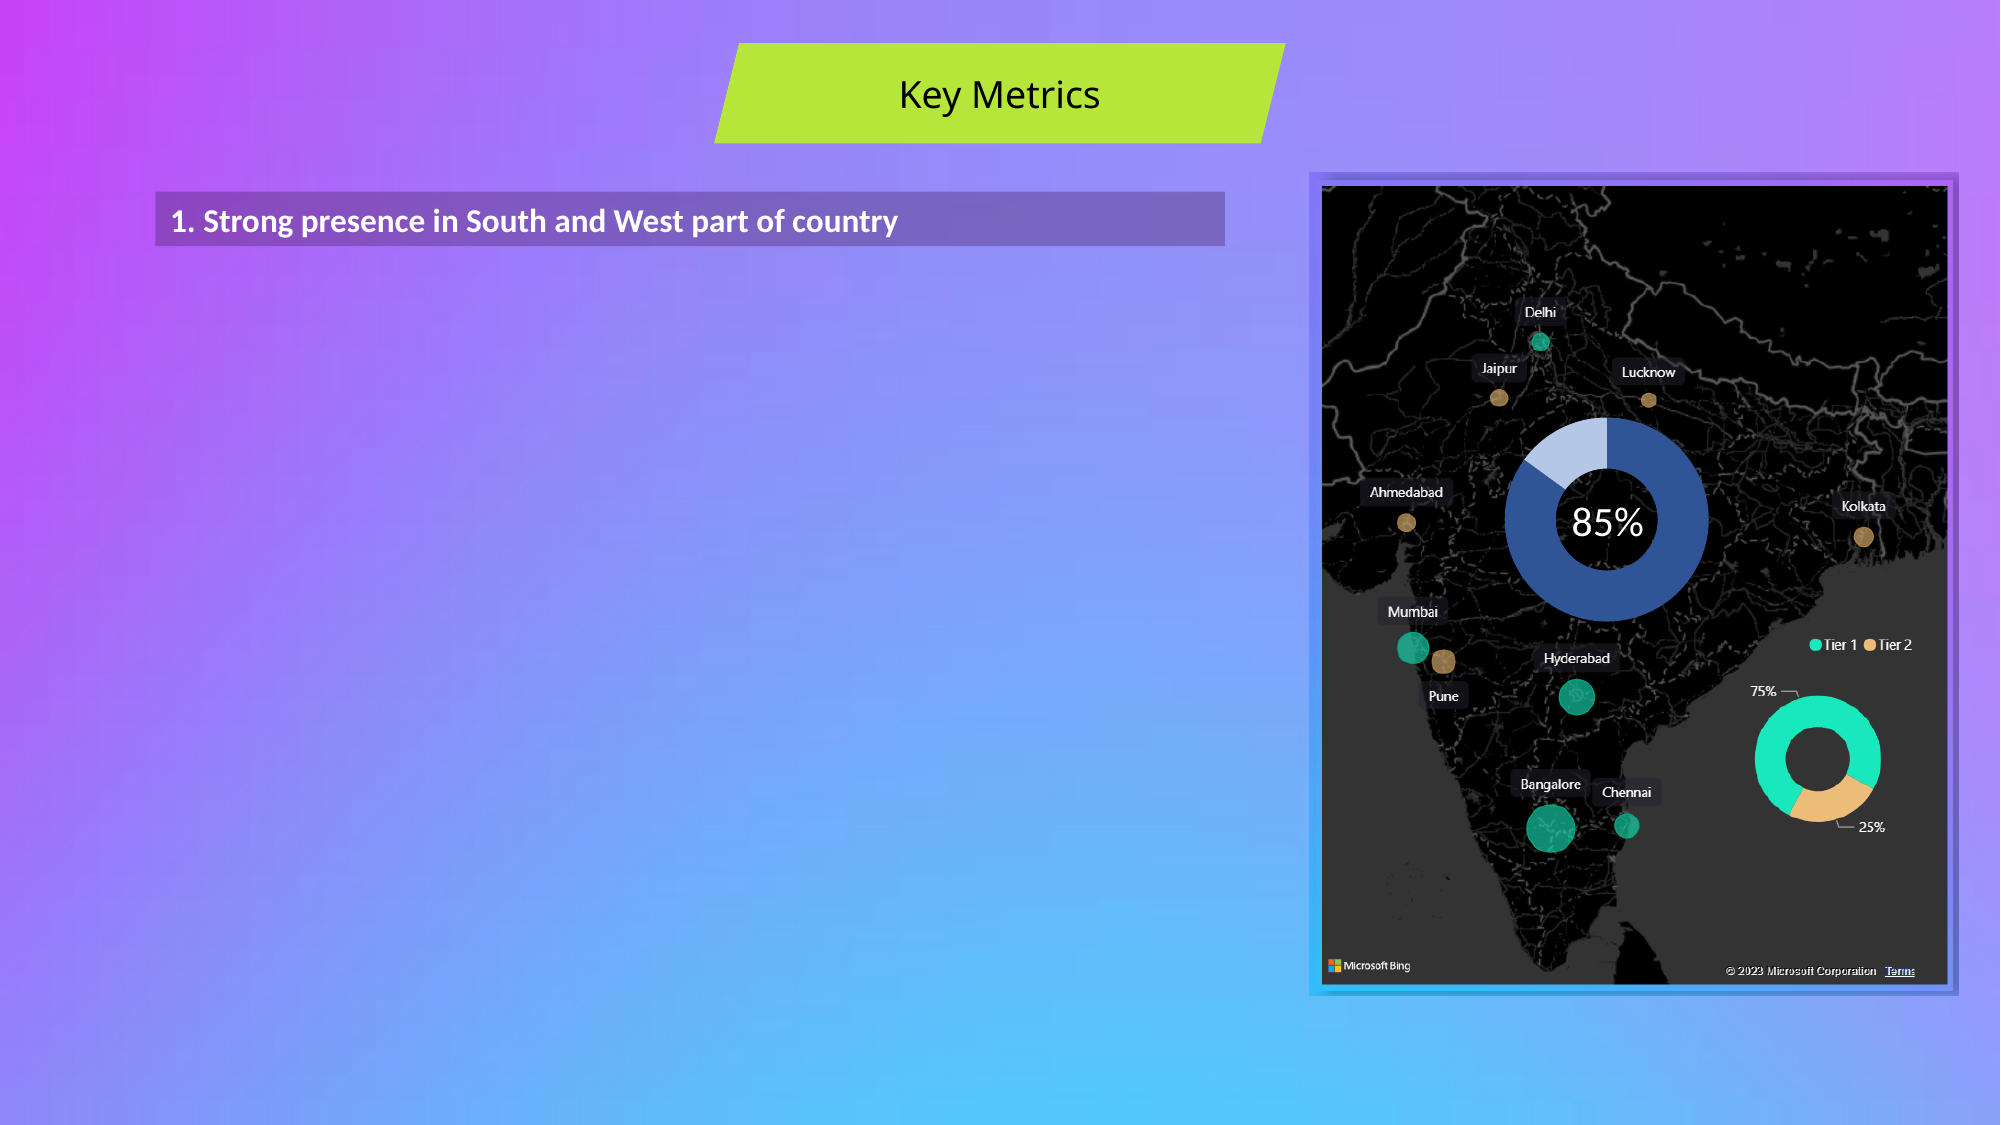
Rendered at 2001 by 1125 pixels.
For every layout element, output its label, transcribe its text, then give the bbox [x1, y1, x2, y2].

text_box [1426, 413, 1787, 626]
picture [1309, 172, 1959, 996]
text_box Key Metrics [712, 42, 1288, 145]
text_box 1. Strong presence in South and West part of country [155, 191, 1225, 247]
